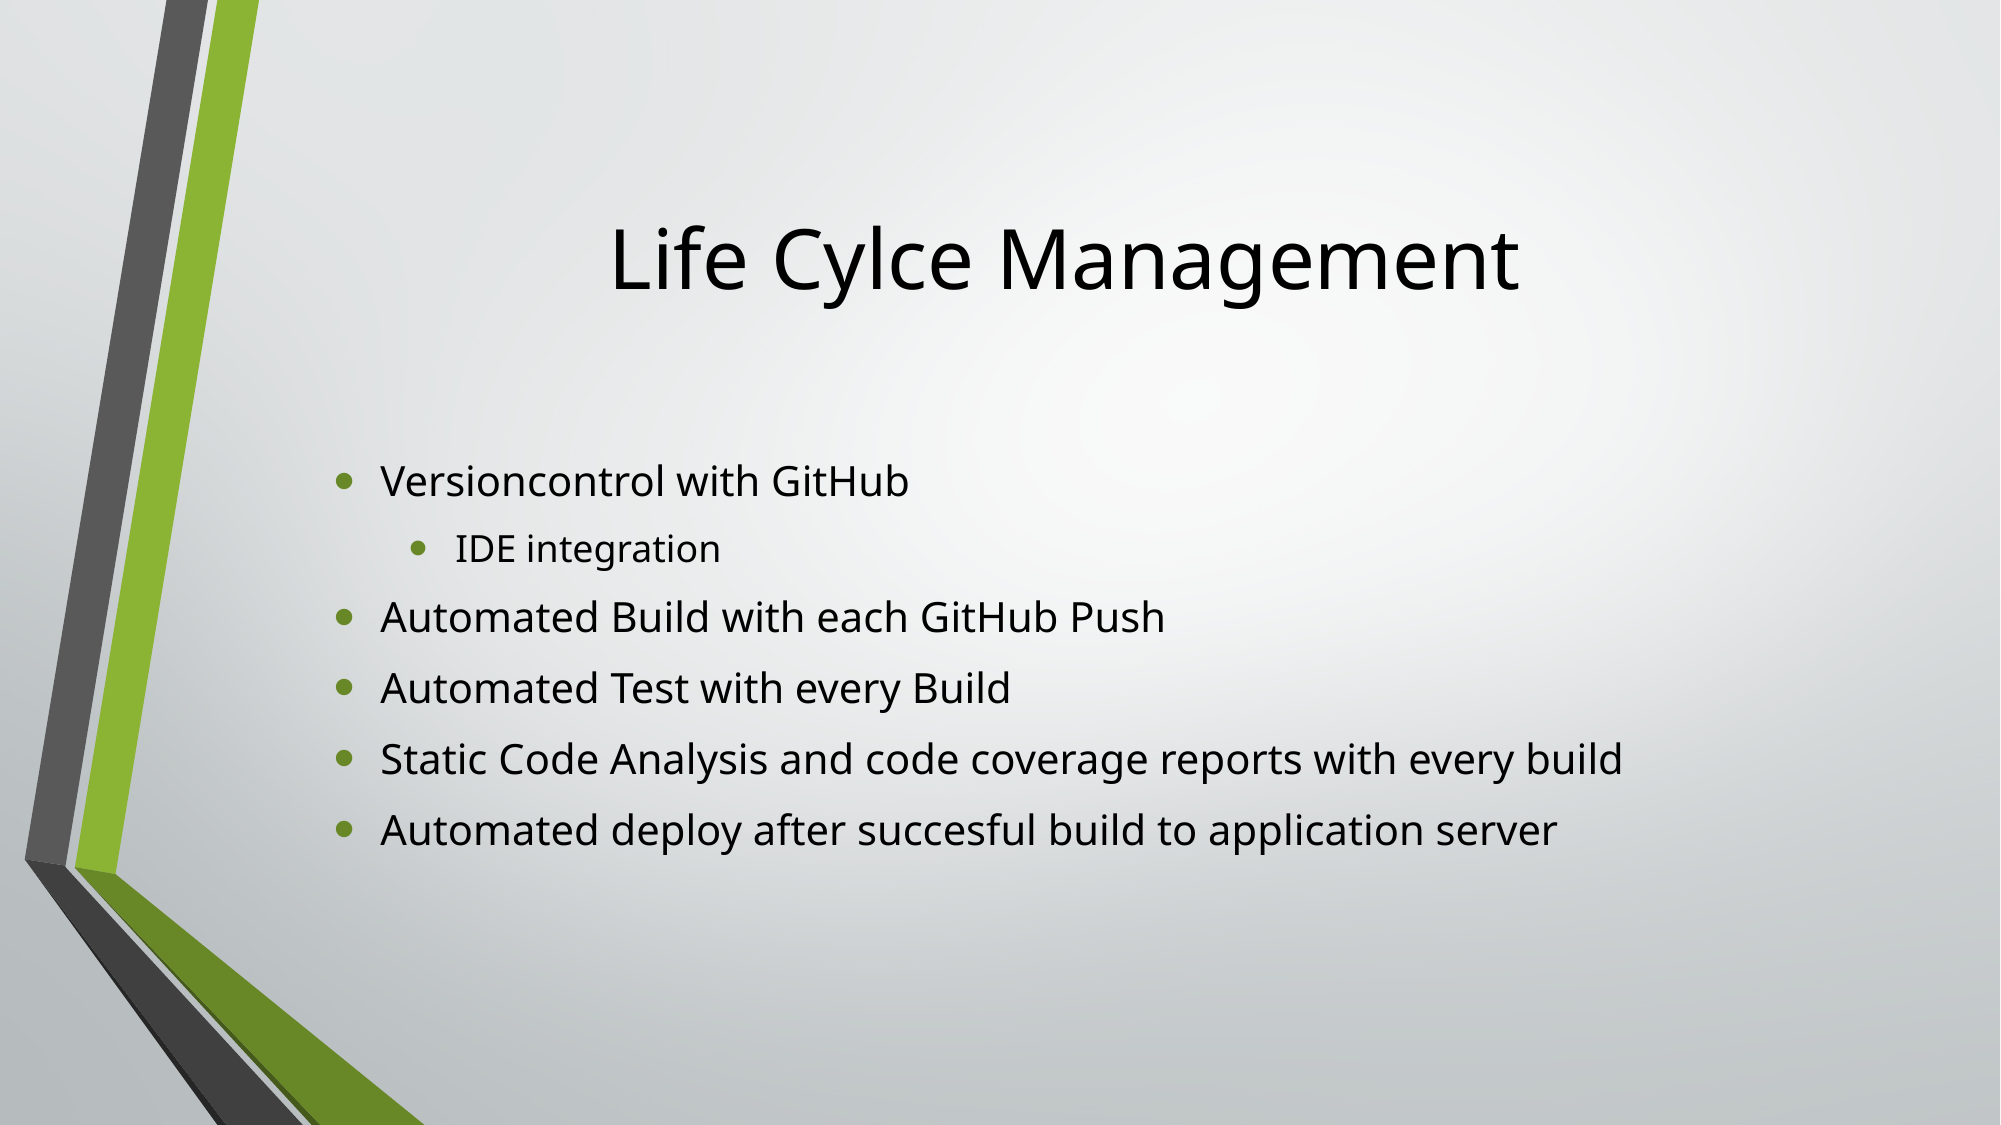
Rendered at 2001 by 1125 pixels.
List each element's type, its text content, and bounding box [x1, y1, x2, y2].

title Life Cylce Management [243, 112, 1887, 400]
list Versioncontrol with GitHub IDE integration Automated Build with each GitHub Push Automated Test with every Build Static Code Analysis and code coverage reports with every build Automated deploy after succesful build to application server [243, 447, 1887, 961]
